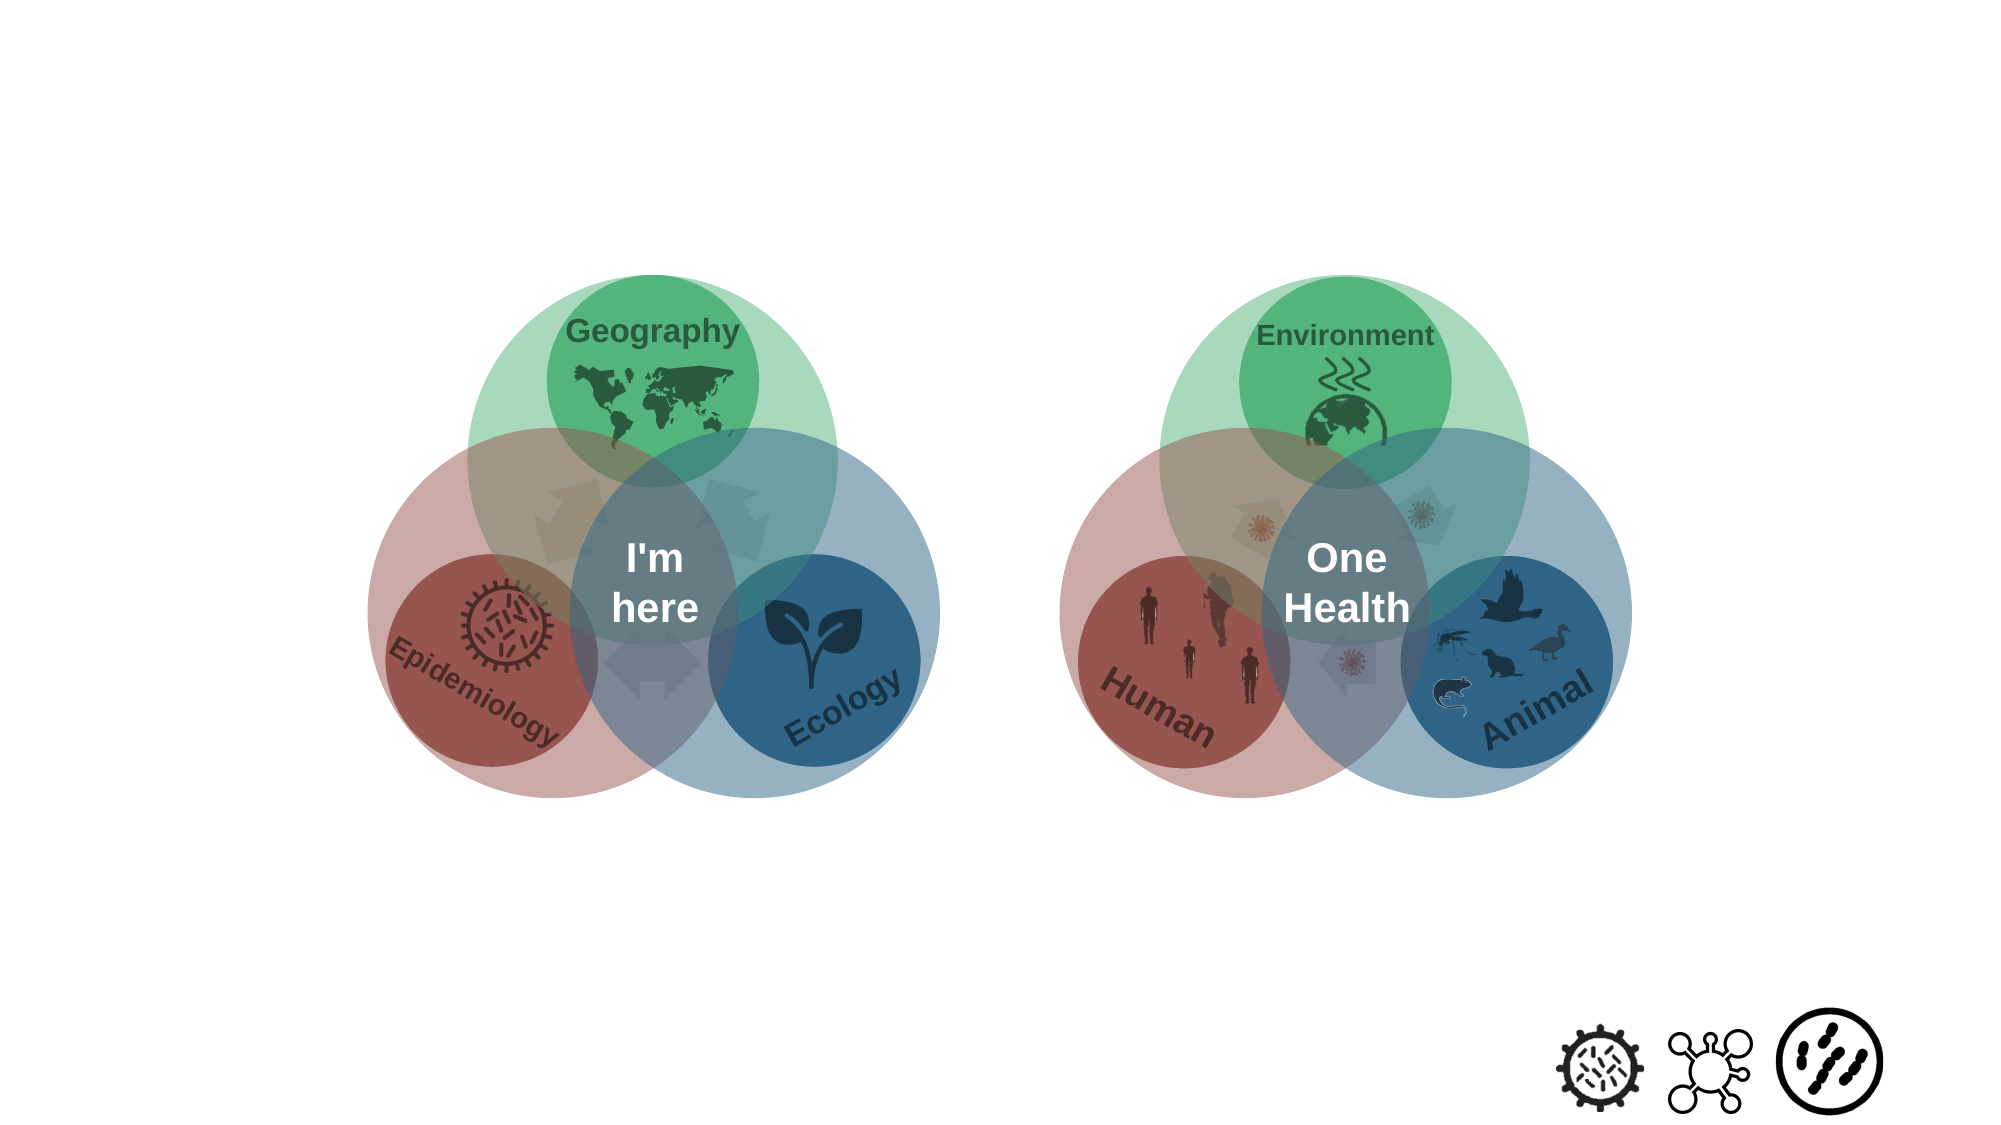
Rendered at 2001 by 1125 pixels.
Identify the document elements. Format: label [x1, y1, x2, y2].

text_box [1058, 274, 1636, 799]
picture [1668, 1029, 1753, 1114]
picture [1775, 1007, 1884, 1116]
text_box [362, 273, 940, 799]
picture [1555, 1023, 1645, 1112]
